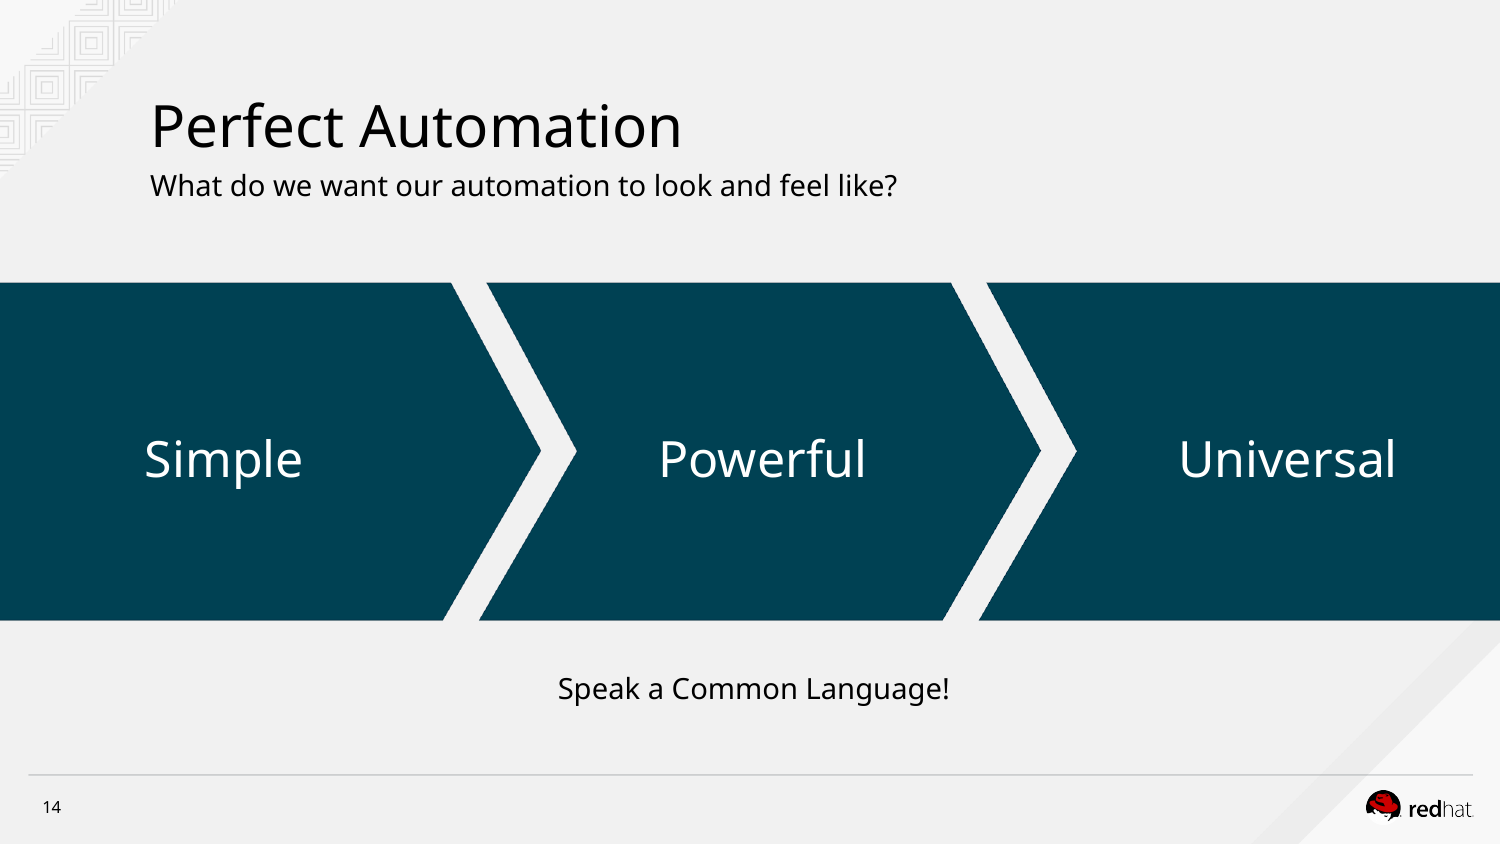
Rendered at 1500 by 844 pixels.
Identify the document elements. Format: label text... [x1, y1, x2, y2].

text_box Simple [0, 283, 450, 622]
text_box What do we want our automation to look and feel like? [135, 152, 1376, 207]
text_box 1 [16, 776, 77, 841]
text_box Perfect Automation [135, 0, 1365, 152]
picture [0, 0, 1500, 844]
text_box Speak a Common Language! [139, 650, 1369, 725]
text_box Powerful [578, 283, 948, 622]
text_box Universal [1076, 283, 1500, 622]
